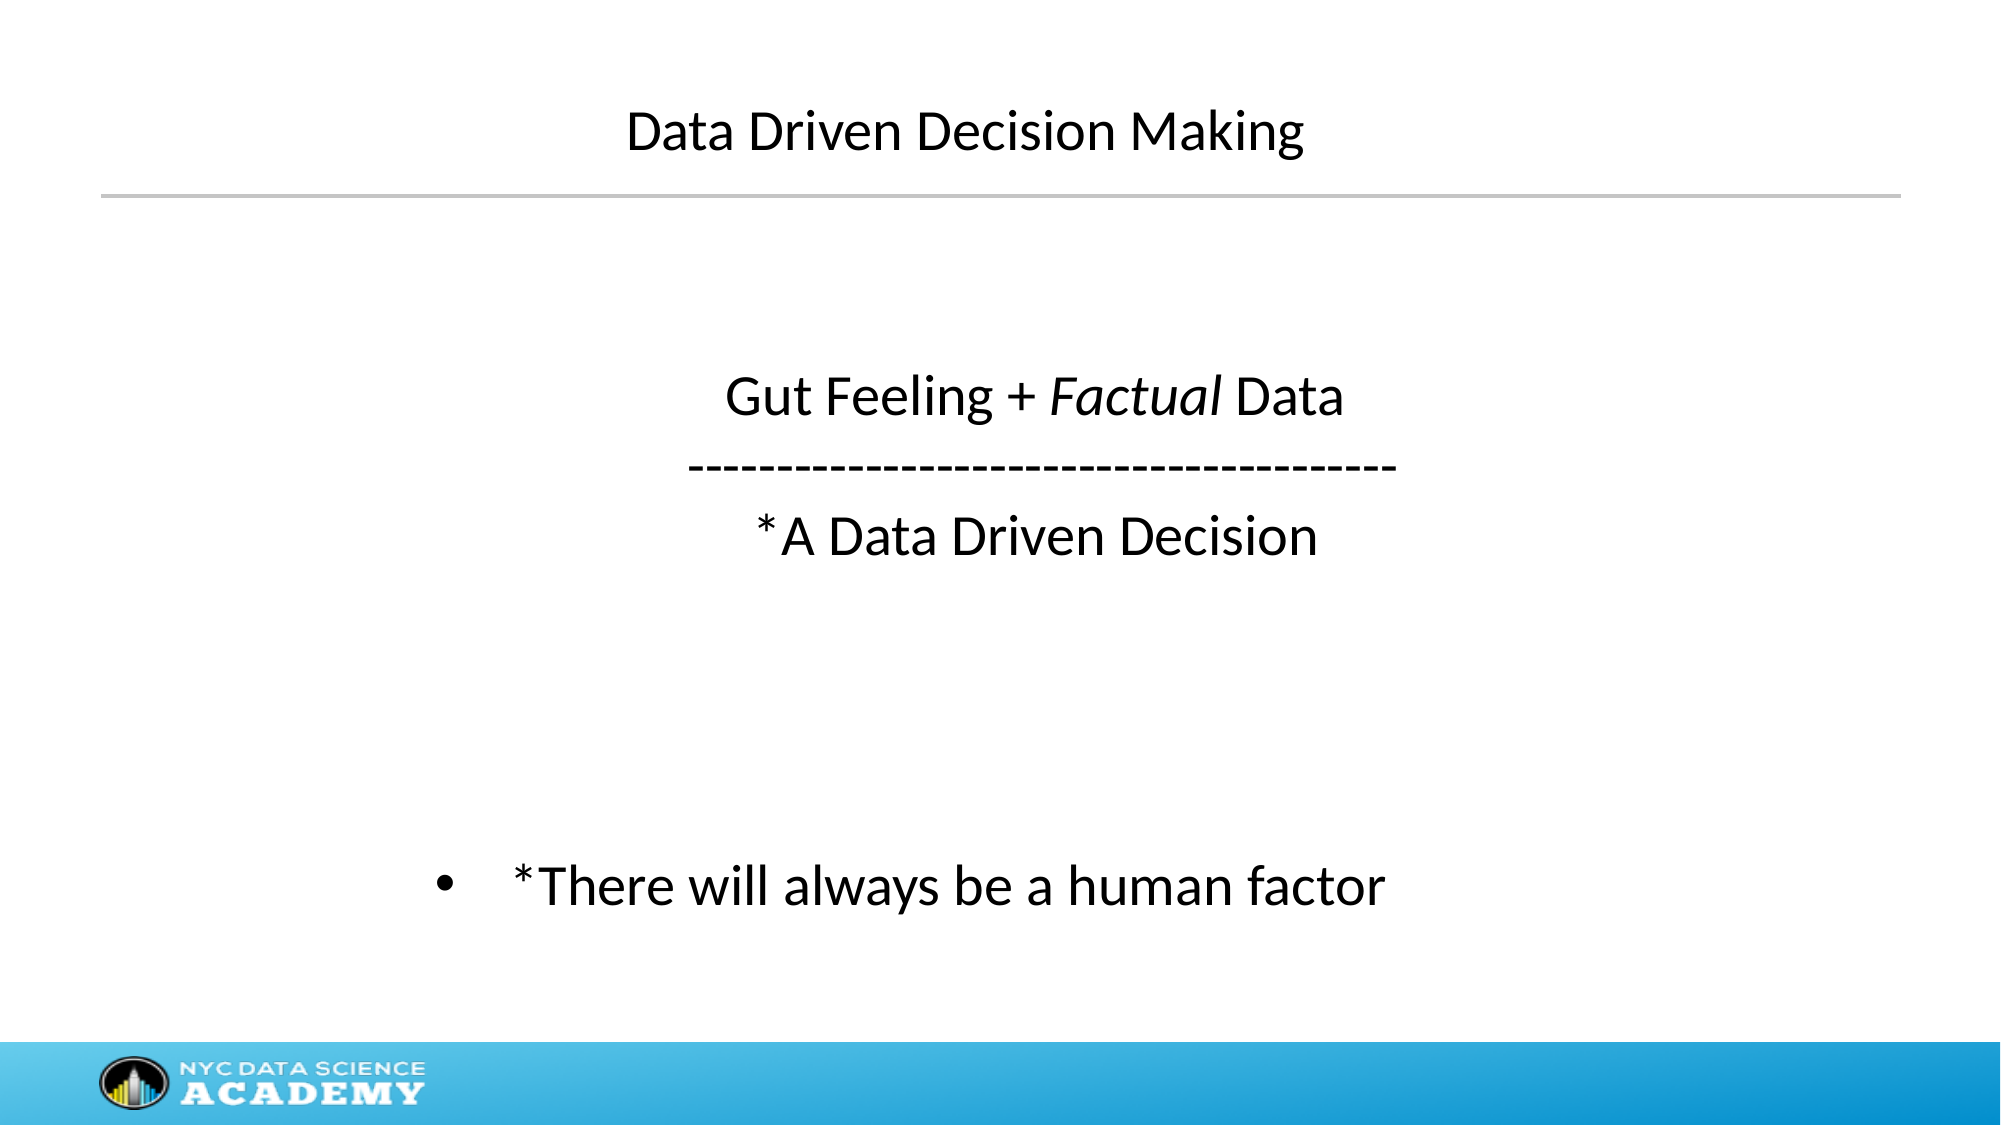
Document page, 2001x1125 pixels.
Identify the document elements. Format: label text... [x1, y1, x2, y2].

text_box Data Driven Decision Making [349, 84, 1595, 170]
picture [1665, 1042, 2001, 1115]
picture [101, 194, 1901, 198]
text_box Gut Feeling + Factual Data ---------------------------------------- *A Data Driven Decision *There will always be a human factor [419, 349, 1665, 1125]
picture [0, 1042, 419, 1125]
